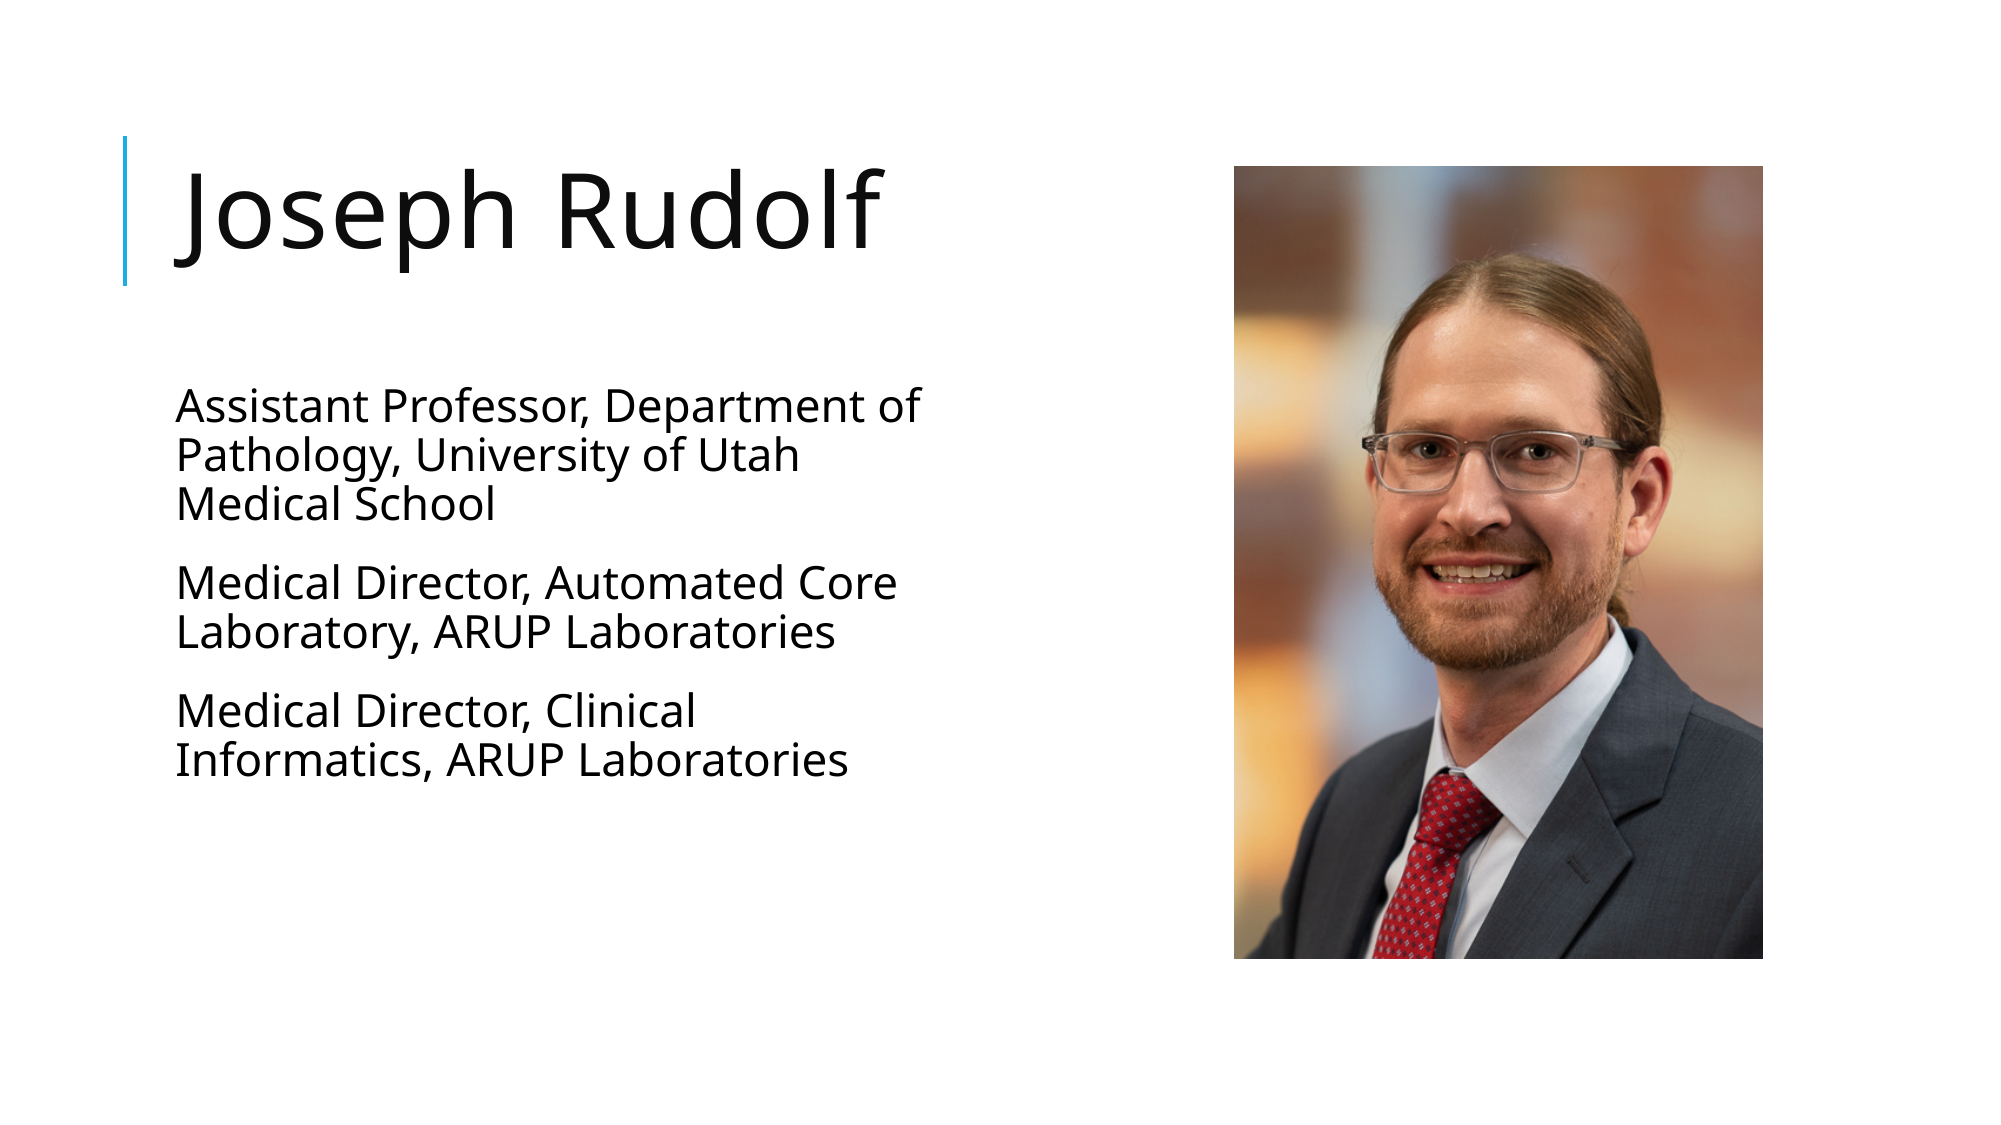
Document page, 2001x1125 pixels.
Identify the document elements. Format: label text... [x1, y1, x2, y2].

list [1234, 166, 1763, 959]
title Joseph Rudolf [168, 96, 1763, 342]
list Assistant Professor, Department of Pathology, University of Utah Medical School Medical Director, Automated Core Laboratory, ARUP Laboratories Medical Director, Clinical Informatics, ARUP Laboratories [168, 375, 948, 1035]
